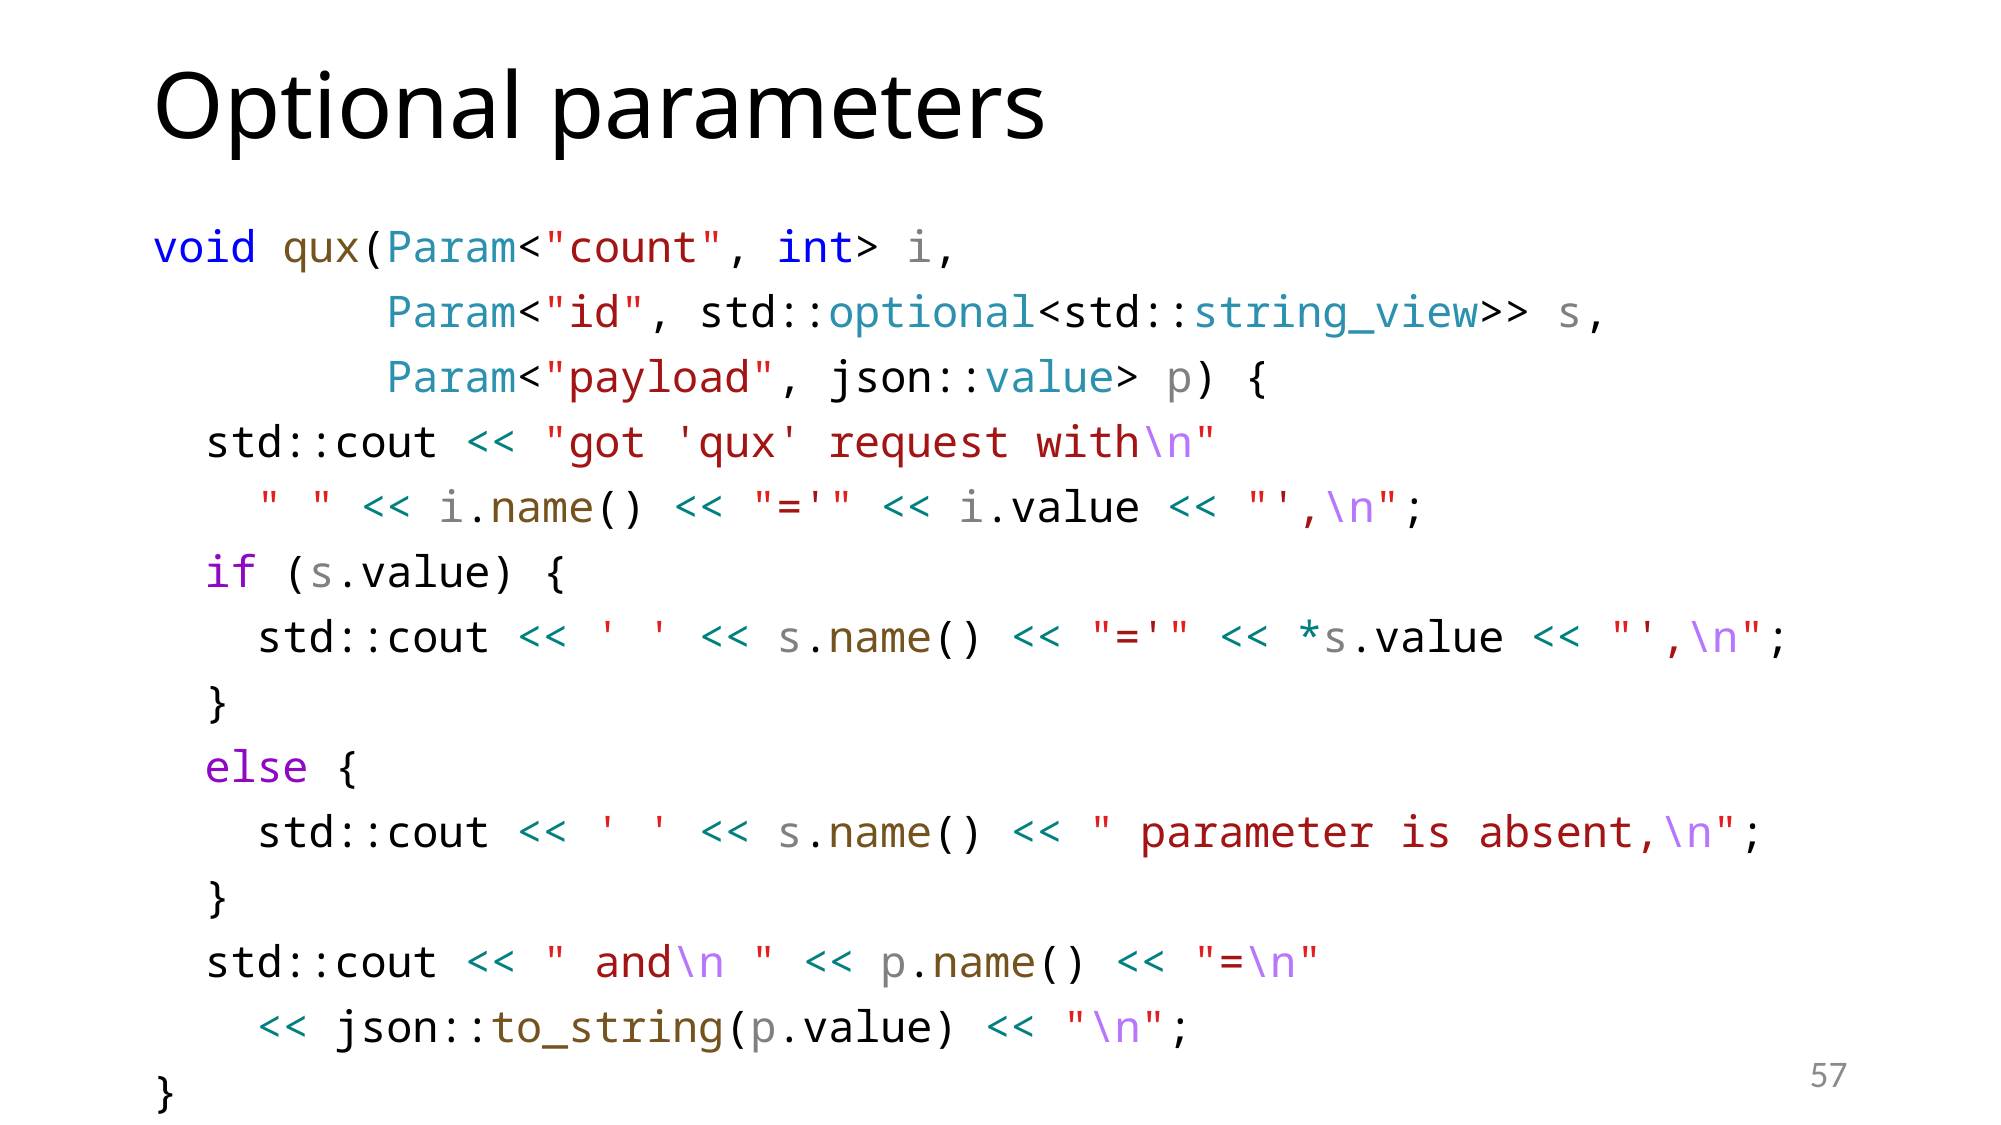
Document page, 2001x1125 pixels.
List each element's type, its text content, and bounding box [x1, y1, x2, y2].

list void qux(Param<"count", int> i, Param<"id", std::optional<std::string_view>> s, Param<"payload", json::value> p) { std::cout << "got 'qux' request with\n" " " << i.name() << "='" << i.value << "',\n"; if (s.value) { std::cout << ' ' << s.name() << "='" << *s.value << "',\n"; } else { std::cout << ' ' << s.name() << " parameter is absent,\n"; } std::cout << " and\n " << p.name() << "=\n" << json::to_string(p.value) << "\n"; } [137, 217, 2000, 1125]
title Optional parameters [137, 0, 1863, 217]
slide_number 57 [1412, 1042, 1863, 1103]
